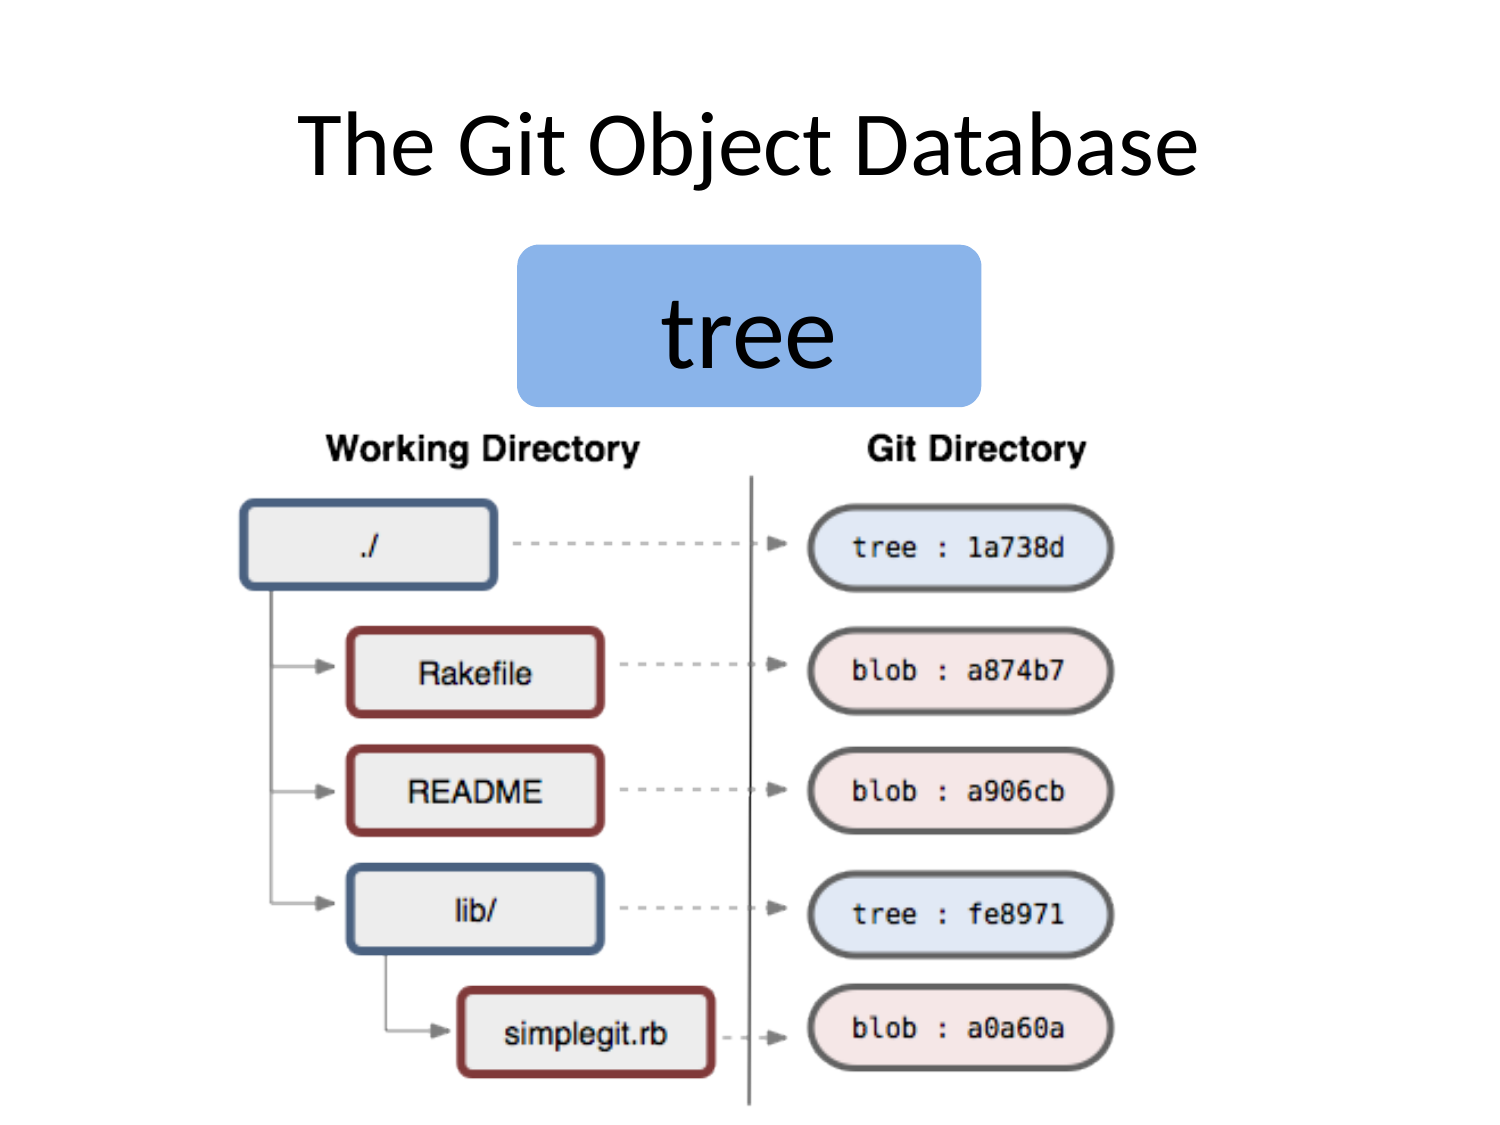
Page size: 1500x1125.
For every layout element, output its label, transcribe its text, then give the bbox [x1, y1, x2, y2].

title The Git Object Database [75, 45, 1425, 233]
picture [231, 412, 1132, 1109]
text_box tree [517, 244, 982, 408]
